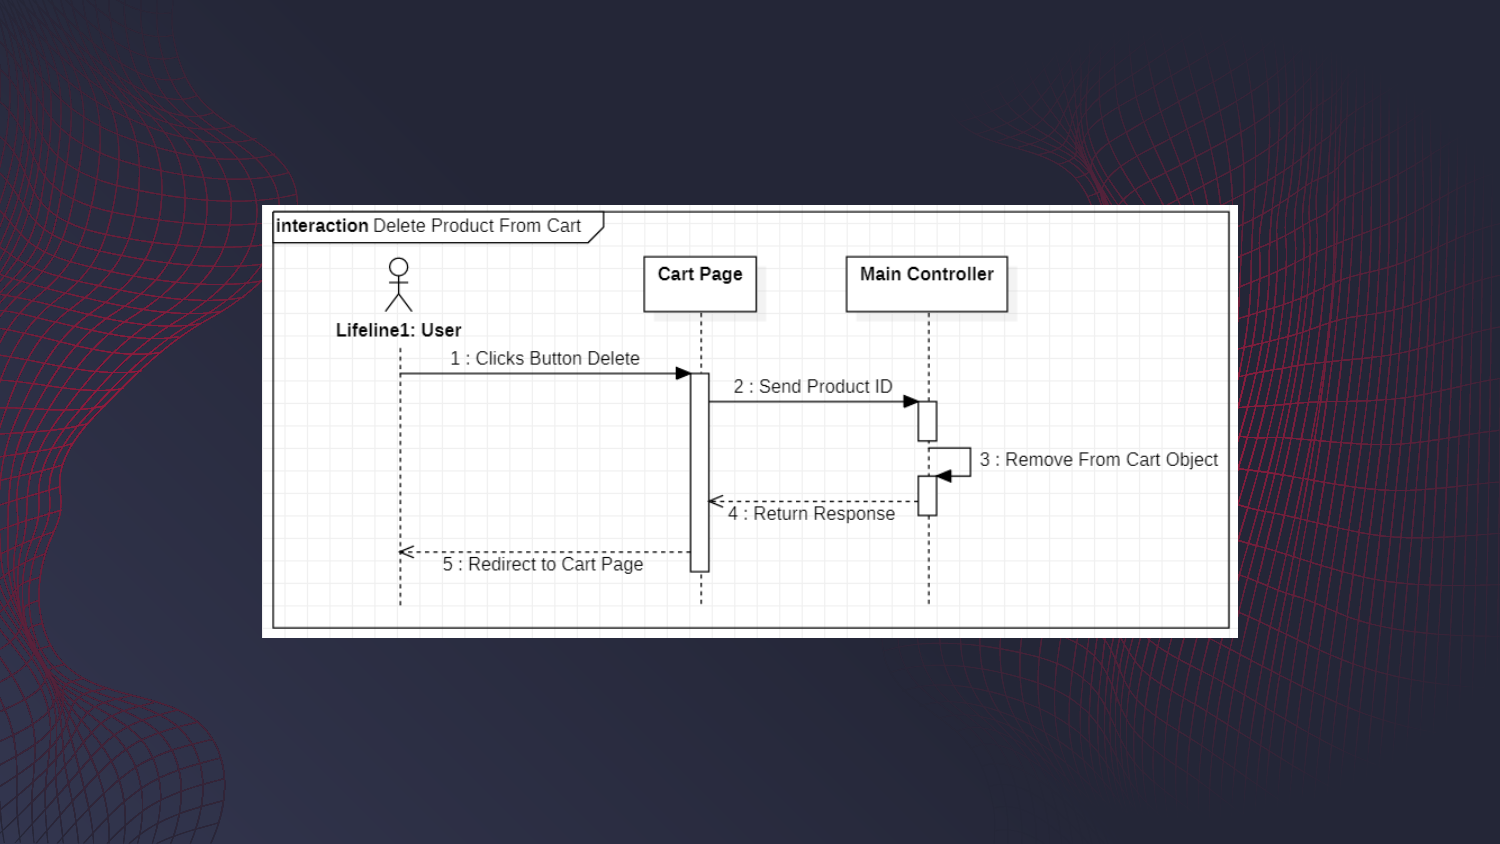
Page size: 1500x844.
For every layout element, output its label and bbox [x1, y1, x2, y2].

picture [262, 205, 1238, 639]
